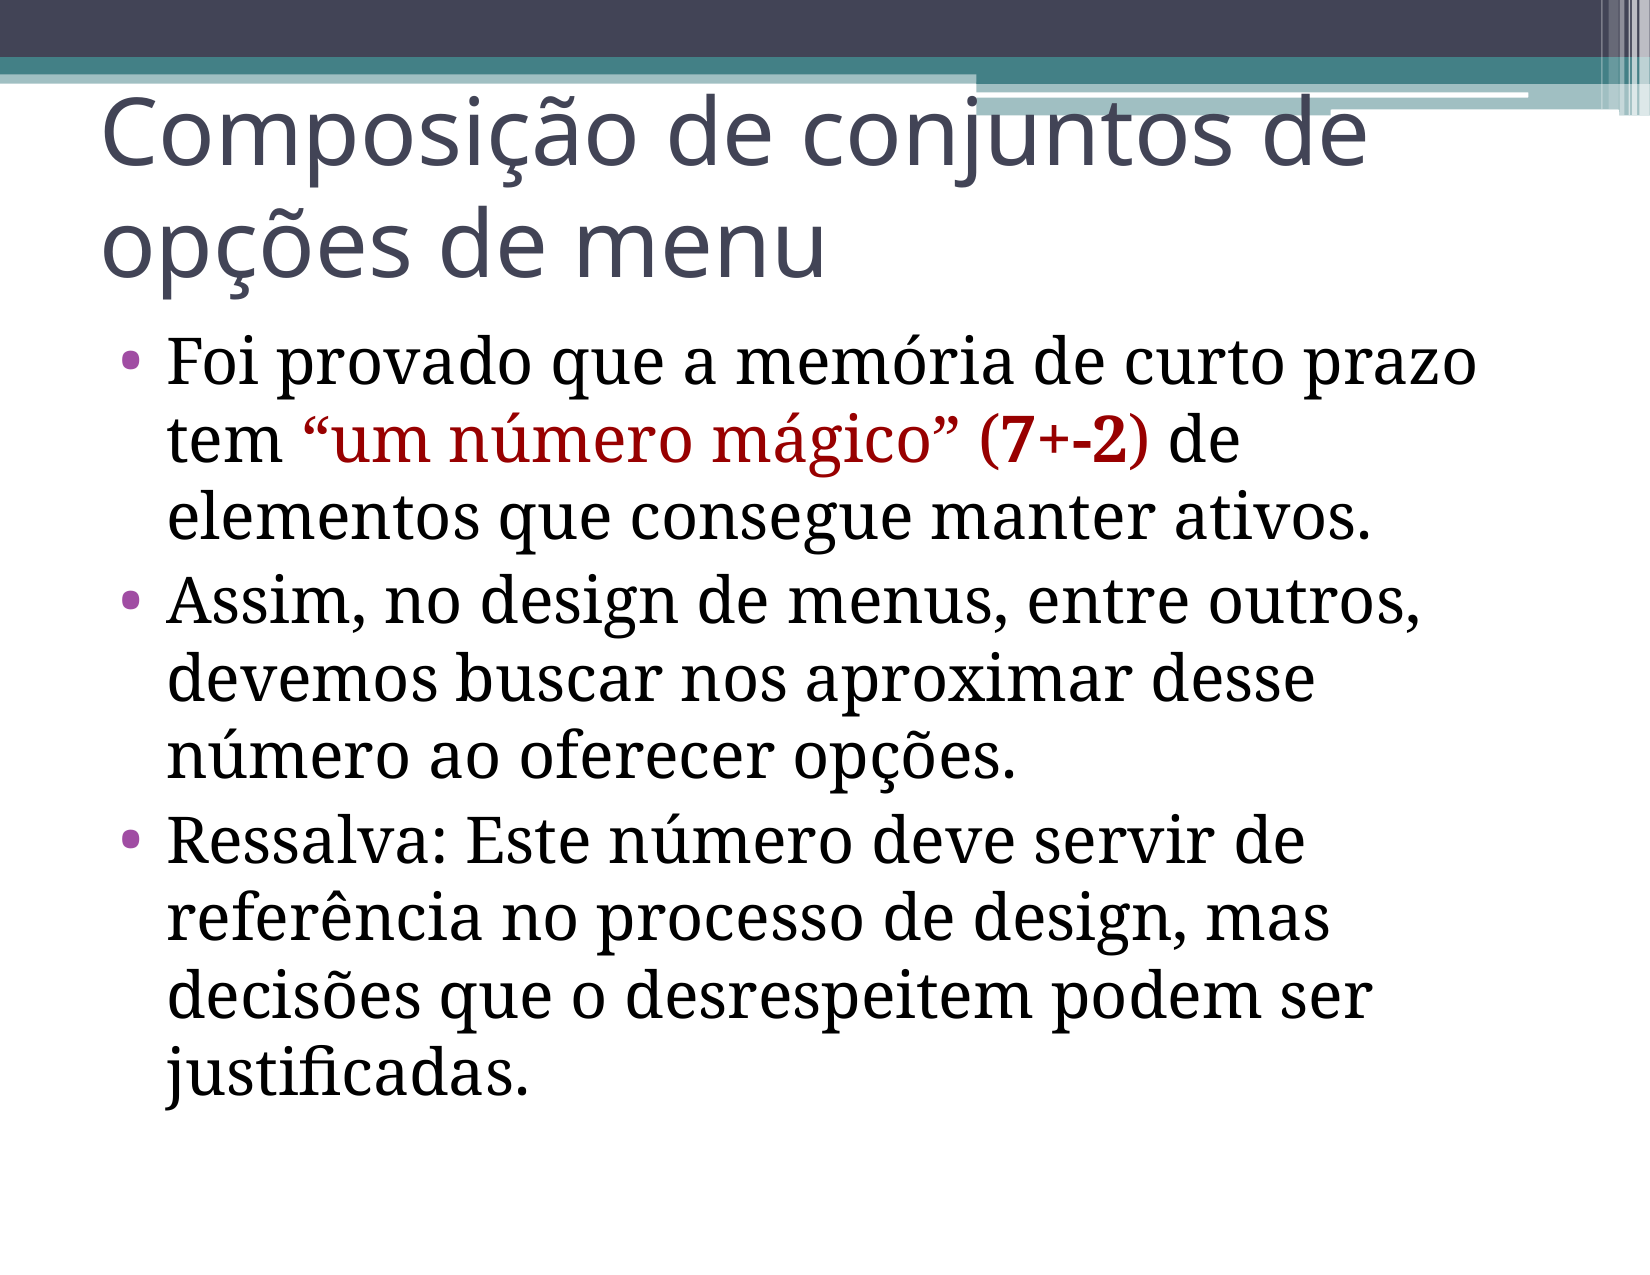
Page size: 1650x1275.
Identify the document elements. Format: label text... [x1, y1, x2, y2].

list Foi provado que a memória de curto prazo tem “um número mágico” (7+-2) de elementos que consegue manter ativos. Assim, no design de menus, entre outros, devemos buscar nos aproximar desse número ao oferecer opções. Ressalva: Este número deve servir de referência no processo de design, mas decisões que o desrespeitem podem ser justificadas. [82, 311, 1568, 1223]
title Composição de conjuntos de opções de menu [82, 84, 1568, 284]
